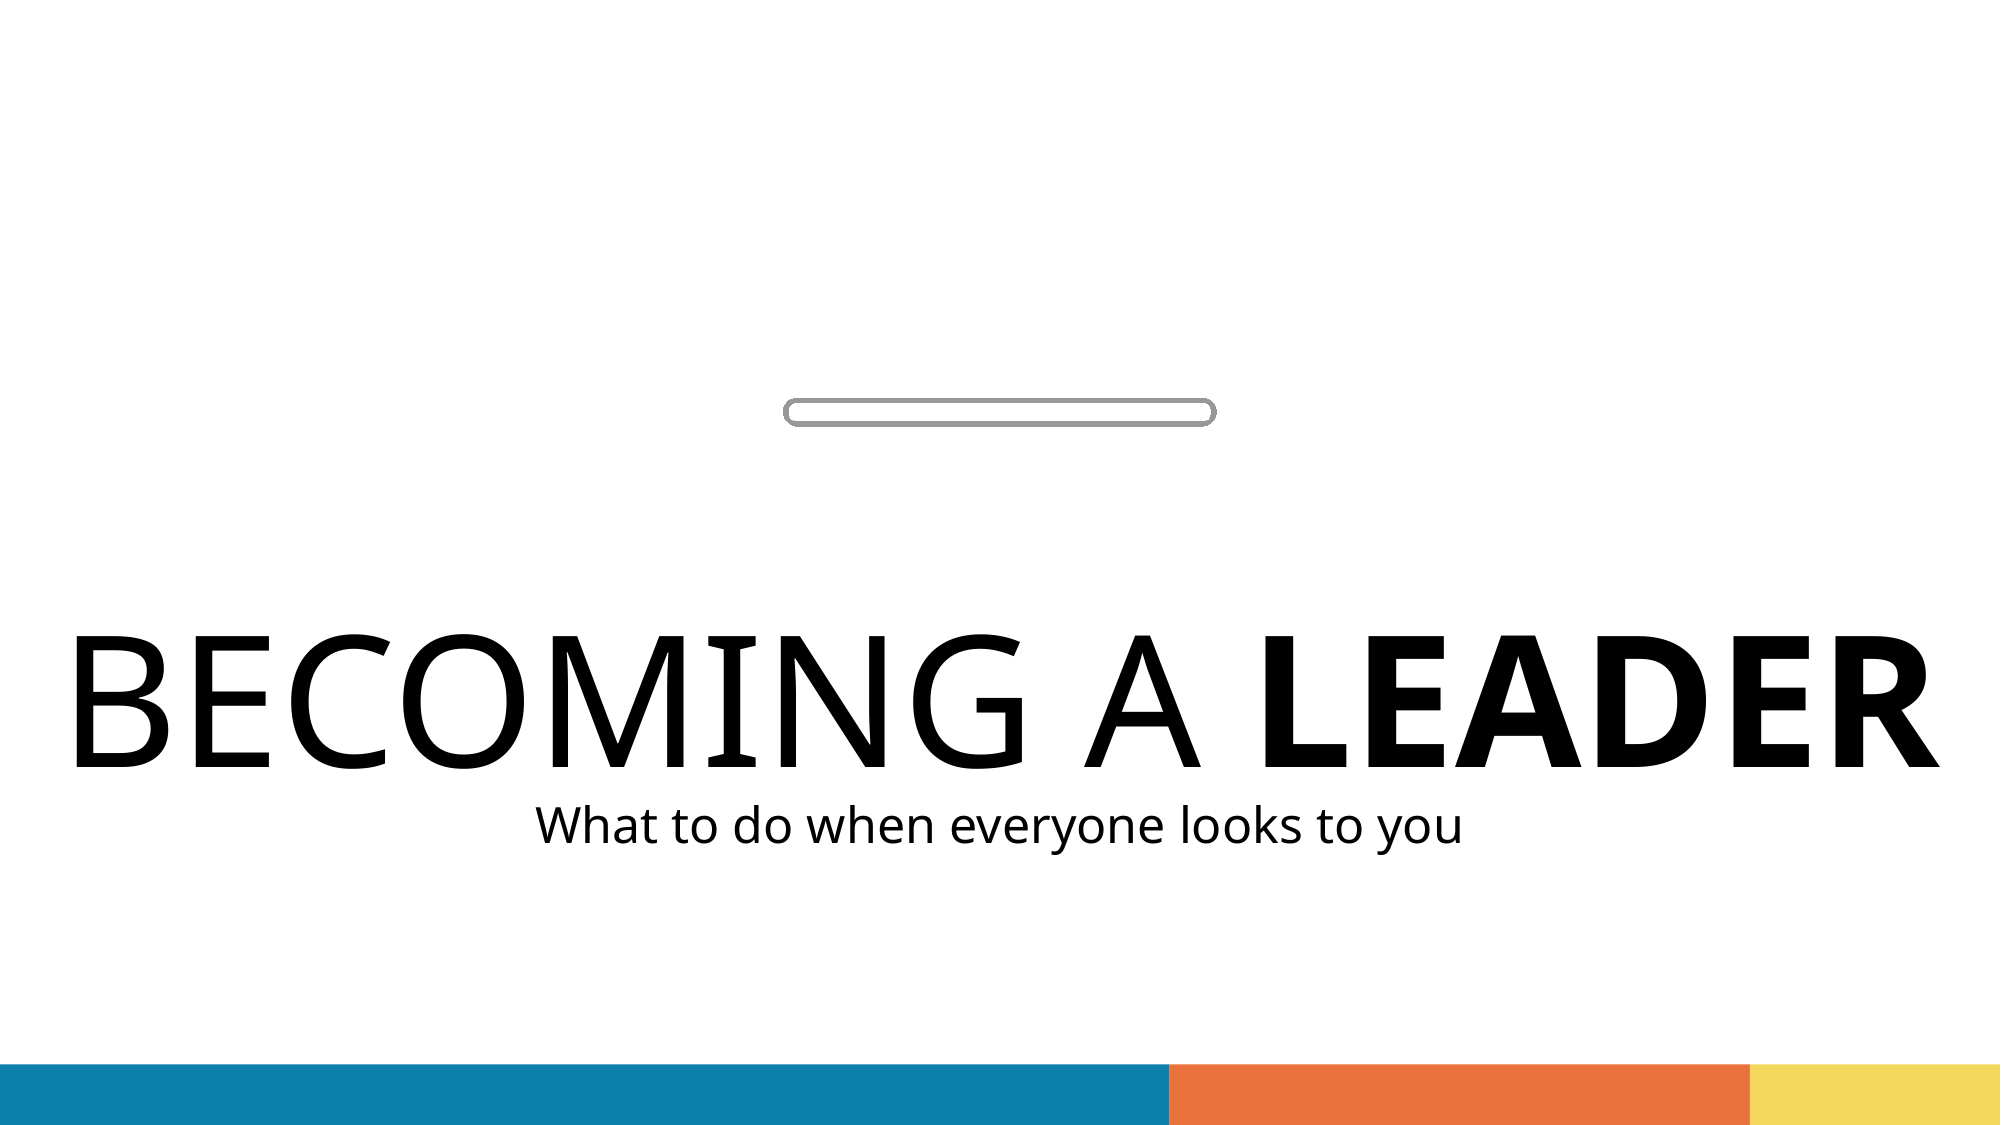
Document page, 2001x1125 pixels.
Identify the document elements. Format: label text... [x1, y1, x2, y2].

subtitle What to do when everyone looks to you [249, 792, 1750, 1063]
text_box [1170, 1063, 1749, 1125]
text_box [0, 1063, 1170, 1125]
text_box [1749, 1063, 2000, 1125]
picture [760, 173, 1240, 620]
title BECOMING A LEADER [0, 423, 2000, 815]
